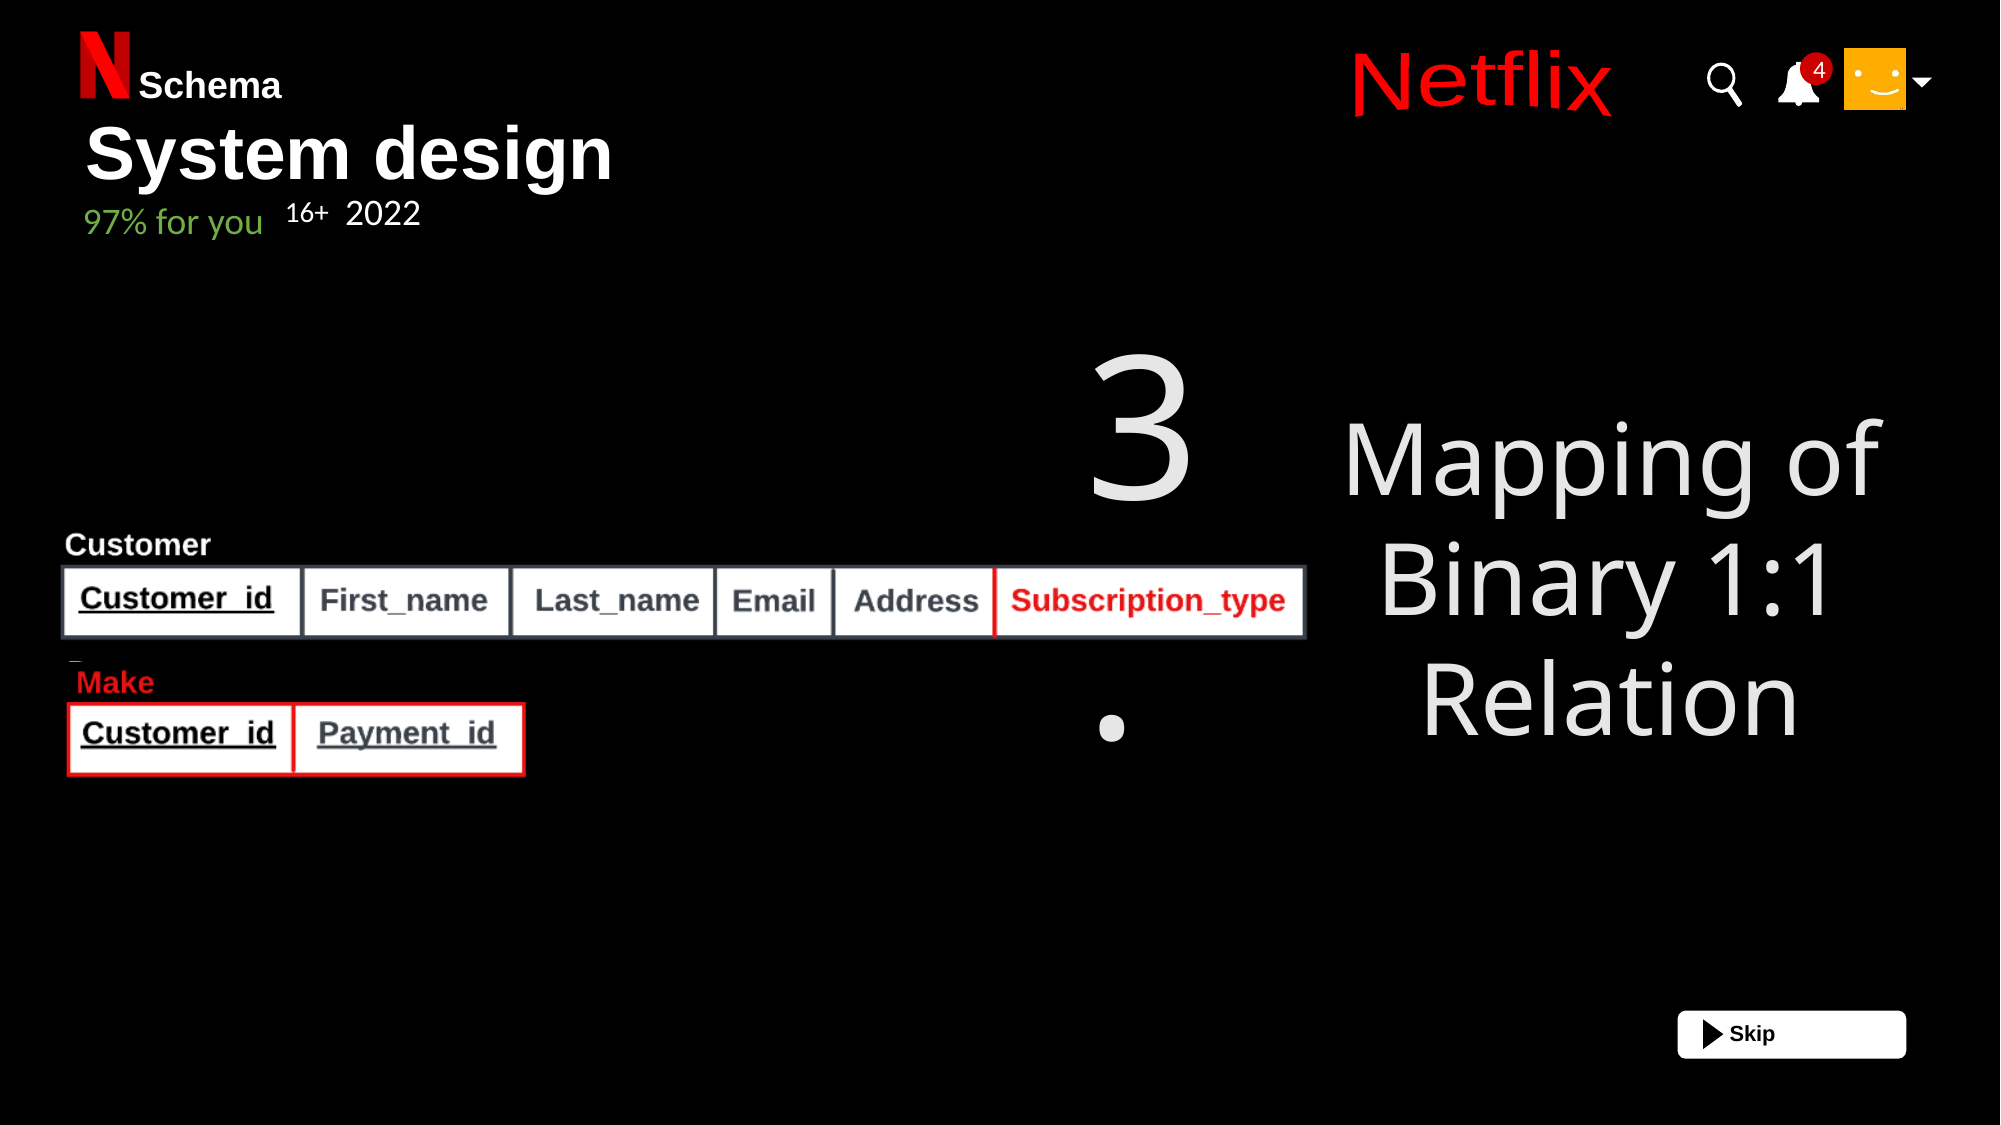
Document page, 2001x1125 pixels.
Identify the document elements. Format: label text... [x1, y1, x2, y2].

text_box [80, 31, 130, 99]
text_box 2022 [330, 180, 570, 241]
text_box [1677, 1010, 1907, 1059]
text_box 97% for you [67, 189, 307, 250]
picture [41, 510, 1351, 811]
text_box Mapping of Binary 1:1 Relation [1247, 387, 1997, 763]
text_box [1707, 48, 1932, 110]
text_box System design [70, 97, 651, 293]
text_box Schema [138, 50, 705, 117]
text_box 16+ [268, 189, 330, 233]
text_box 3. [1070, 292, 1247, 510]
